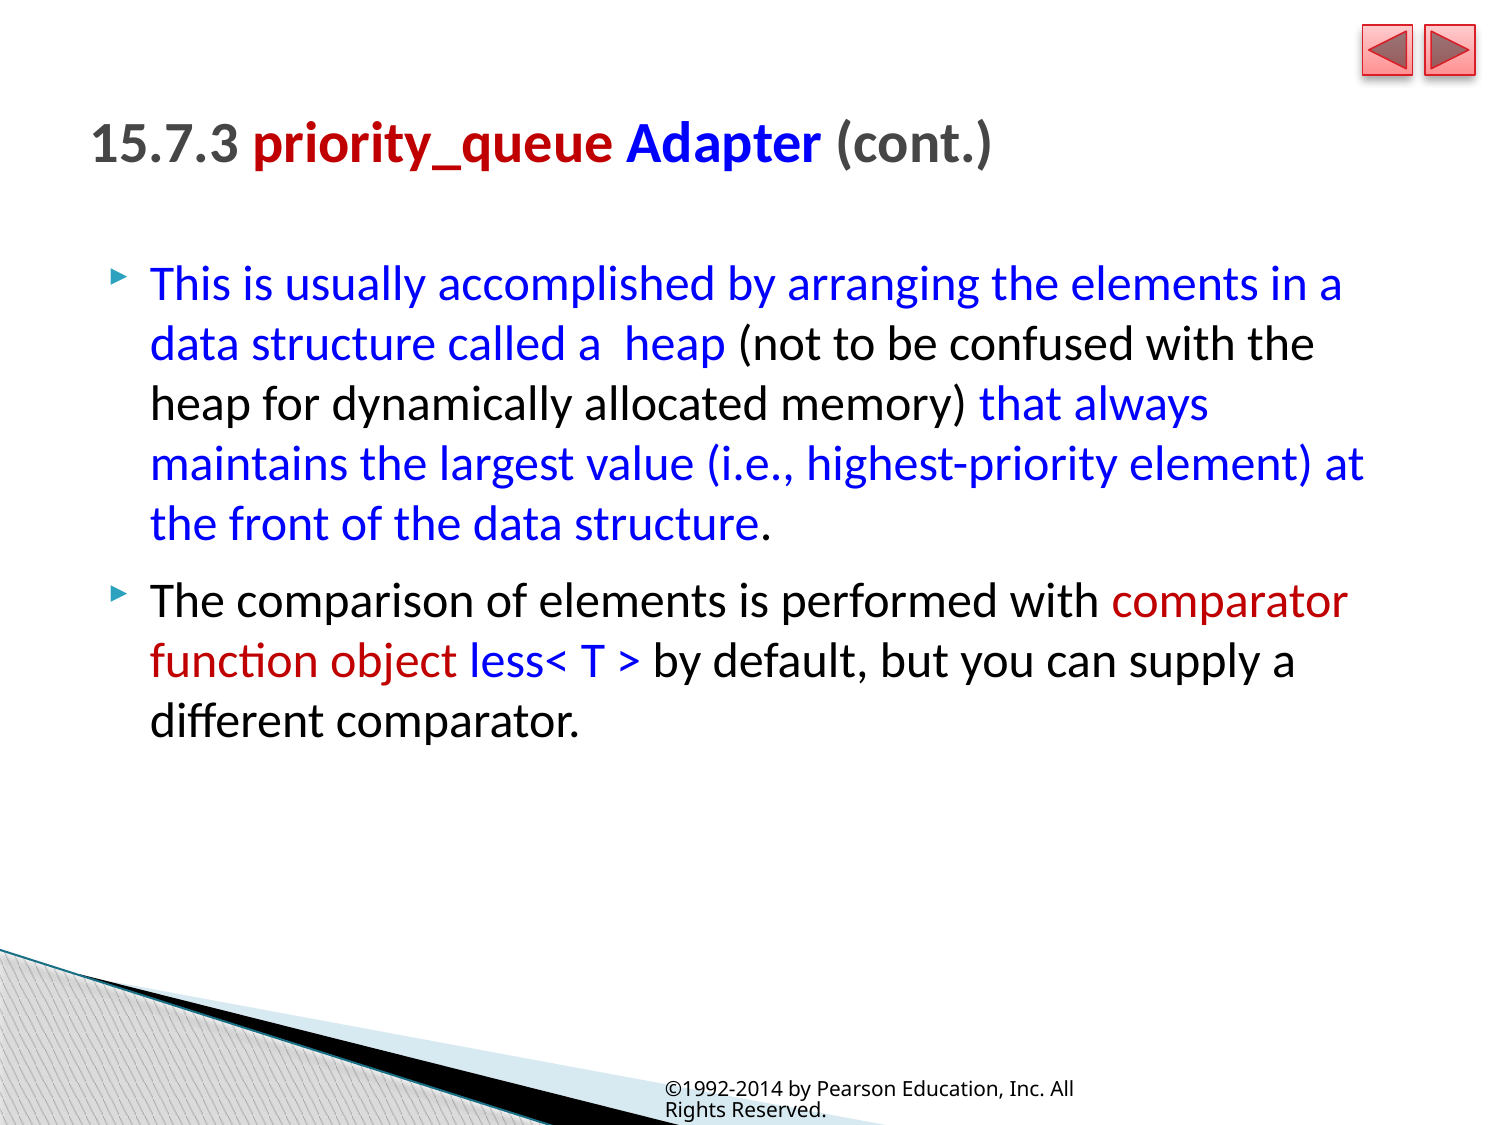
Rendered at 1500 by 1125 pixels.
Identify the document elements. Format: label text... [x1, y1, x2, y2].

title 15.7.3 priority_queue Adapter (cont.) [75, 45, 1425, 233]
list This is usually accomplished by arranging the elements in a data structure called a heap (not to be confused with the heap for dynamically allocated memory) that always maintains the largest value (i.e., highest-priority element) at the front of the data structure. The comparison of elements is performed with comparator function object less< T > by default, but you can supply a different comparator. [75, 242, 1425, 986]
footer ©1992-2014 by Pearson Education, Inc. All Rights Reserved. [650, 1051, 1105, 1112]
